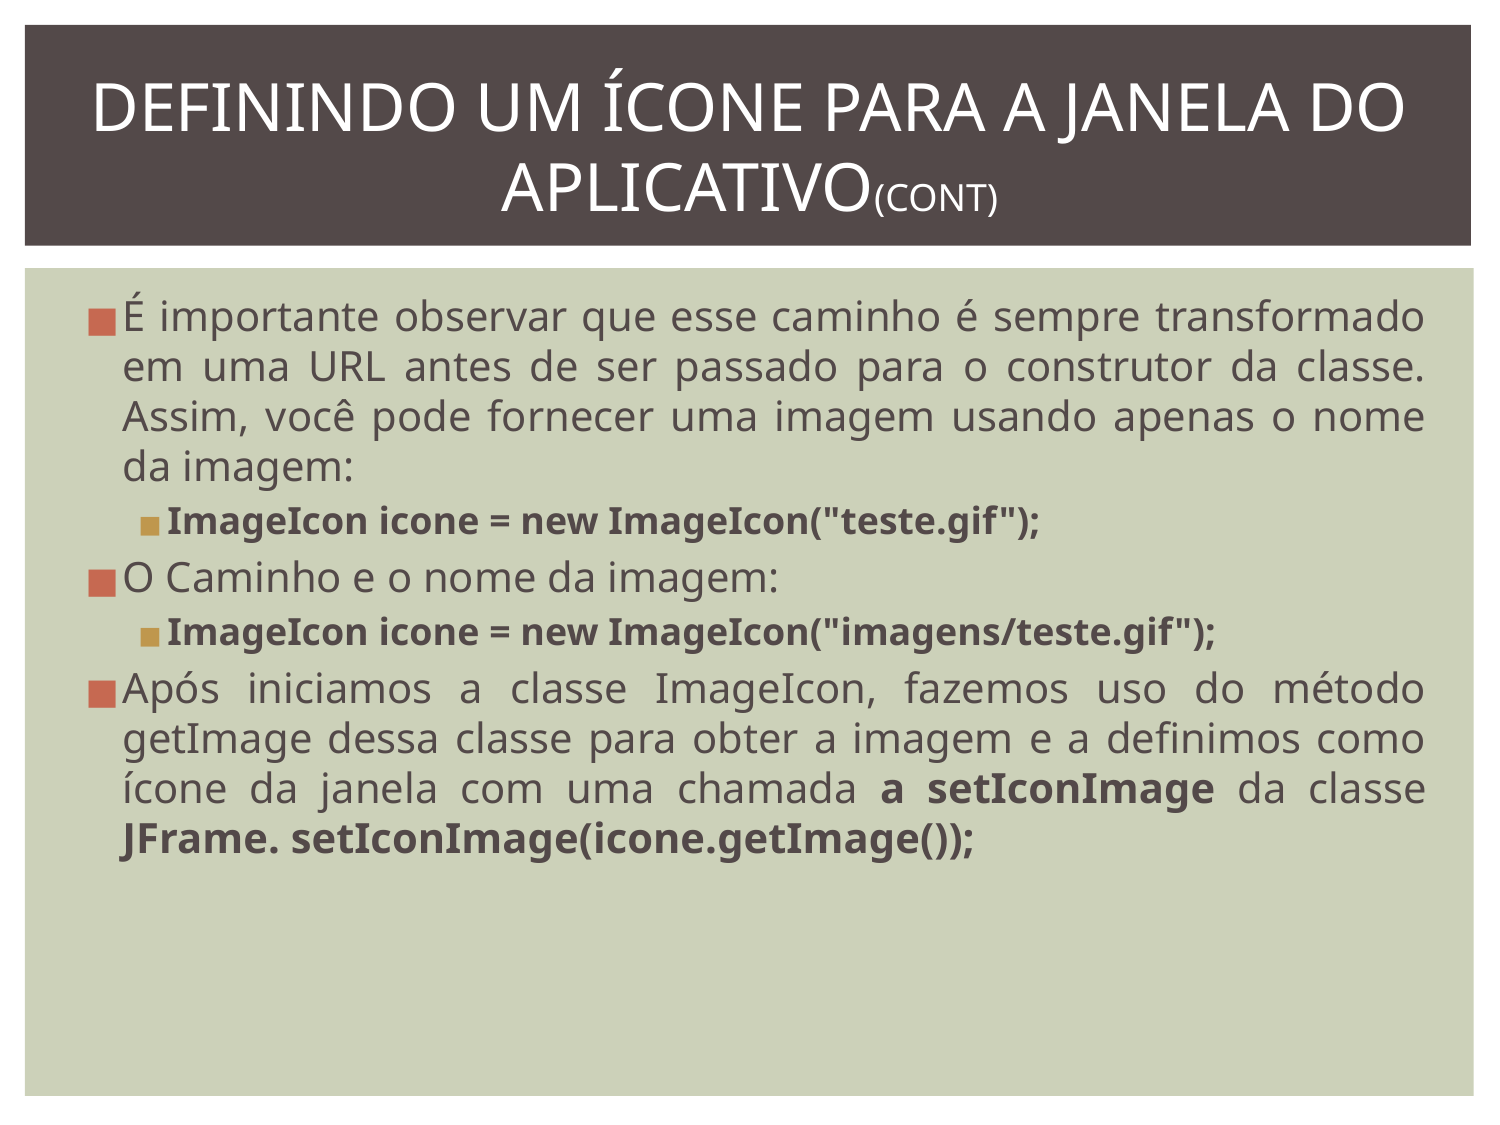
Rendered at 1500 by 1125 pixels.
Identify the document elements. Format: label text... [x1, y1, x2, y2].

title DEFININDO UM ÍCONE PARA A JANELA DO APLICATIVO(CONT) [62, 58, 1438, 232]
list É importante observar que esse caminho é sempre transformado em uma URL antes de ser passado para o construtor da classe. Assim, você pode fornecer uma imagem usando apenas o nome da imagem: ImageIcon icone = new ImageIcon("teste.gif"); O Caminho e o nome da imagem: ImageIcon icone = new ImageIcon("imagens/teste.gif"); Após iniciamos a classe ImageIcon, fazemos uso do método getImage dessa classe para obter a imagem e a definimos como ícone da janela com uma chamada a setIconImage da classe JFrame. setIconImage(icone.getImage()); [62, 281, 1442, 1005]
